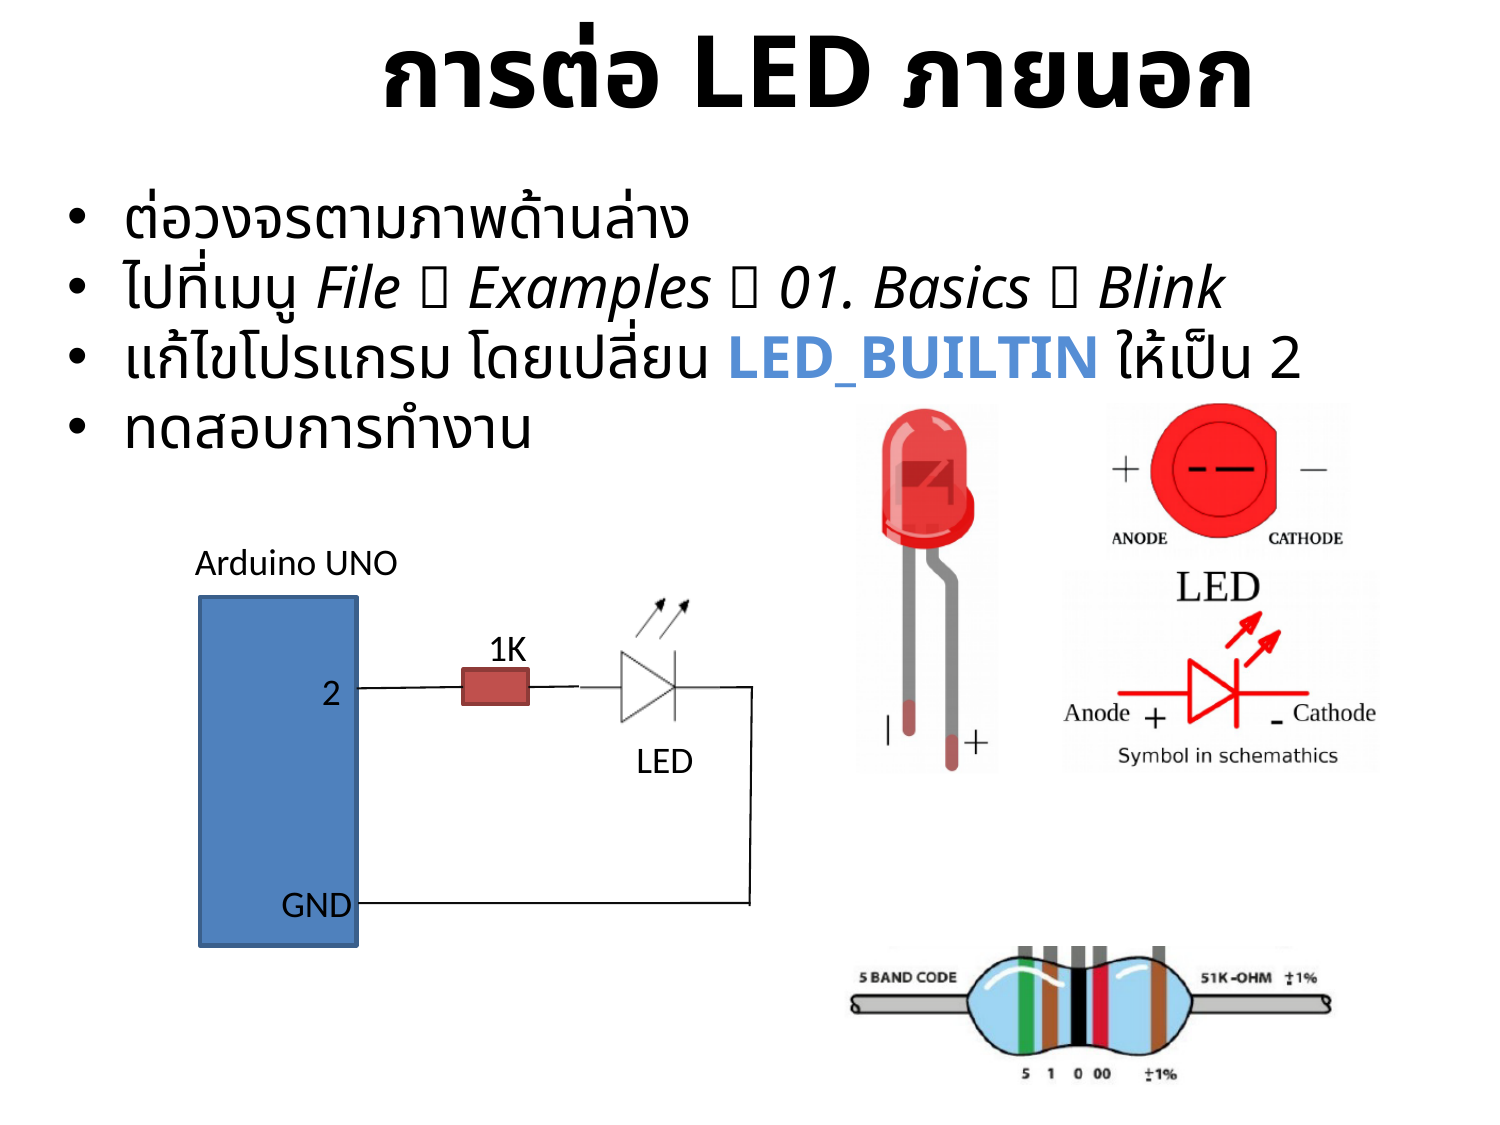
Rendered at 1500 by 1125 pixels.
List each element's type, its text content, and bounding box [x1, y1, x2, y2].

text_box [306, 594, 754, 790]
text_box การต่อ LED ภายนอก [366, 0, 1273, 135]
picture [836, 946, 1362, 1098]
picture [855, 380, 1432, 815]
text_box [749, 797, 753, 907]
text_box GND [266, 872, 368, 933]
text_box [198, 595, 359, 948]
text_box ต่อวงจรตามภาพด้านล่าง ไปที่เมนู File  Examples  01. Basics  Blink แก้ไขโปรแกรม โดยเปลี่ยน LED_BUILTIN ให้เป็น 2 ทดสอบการทำงาน [52, 172, 1477, 468]
text_box Arduino UNO [179, 530, 413, 590]
